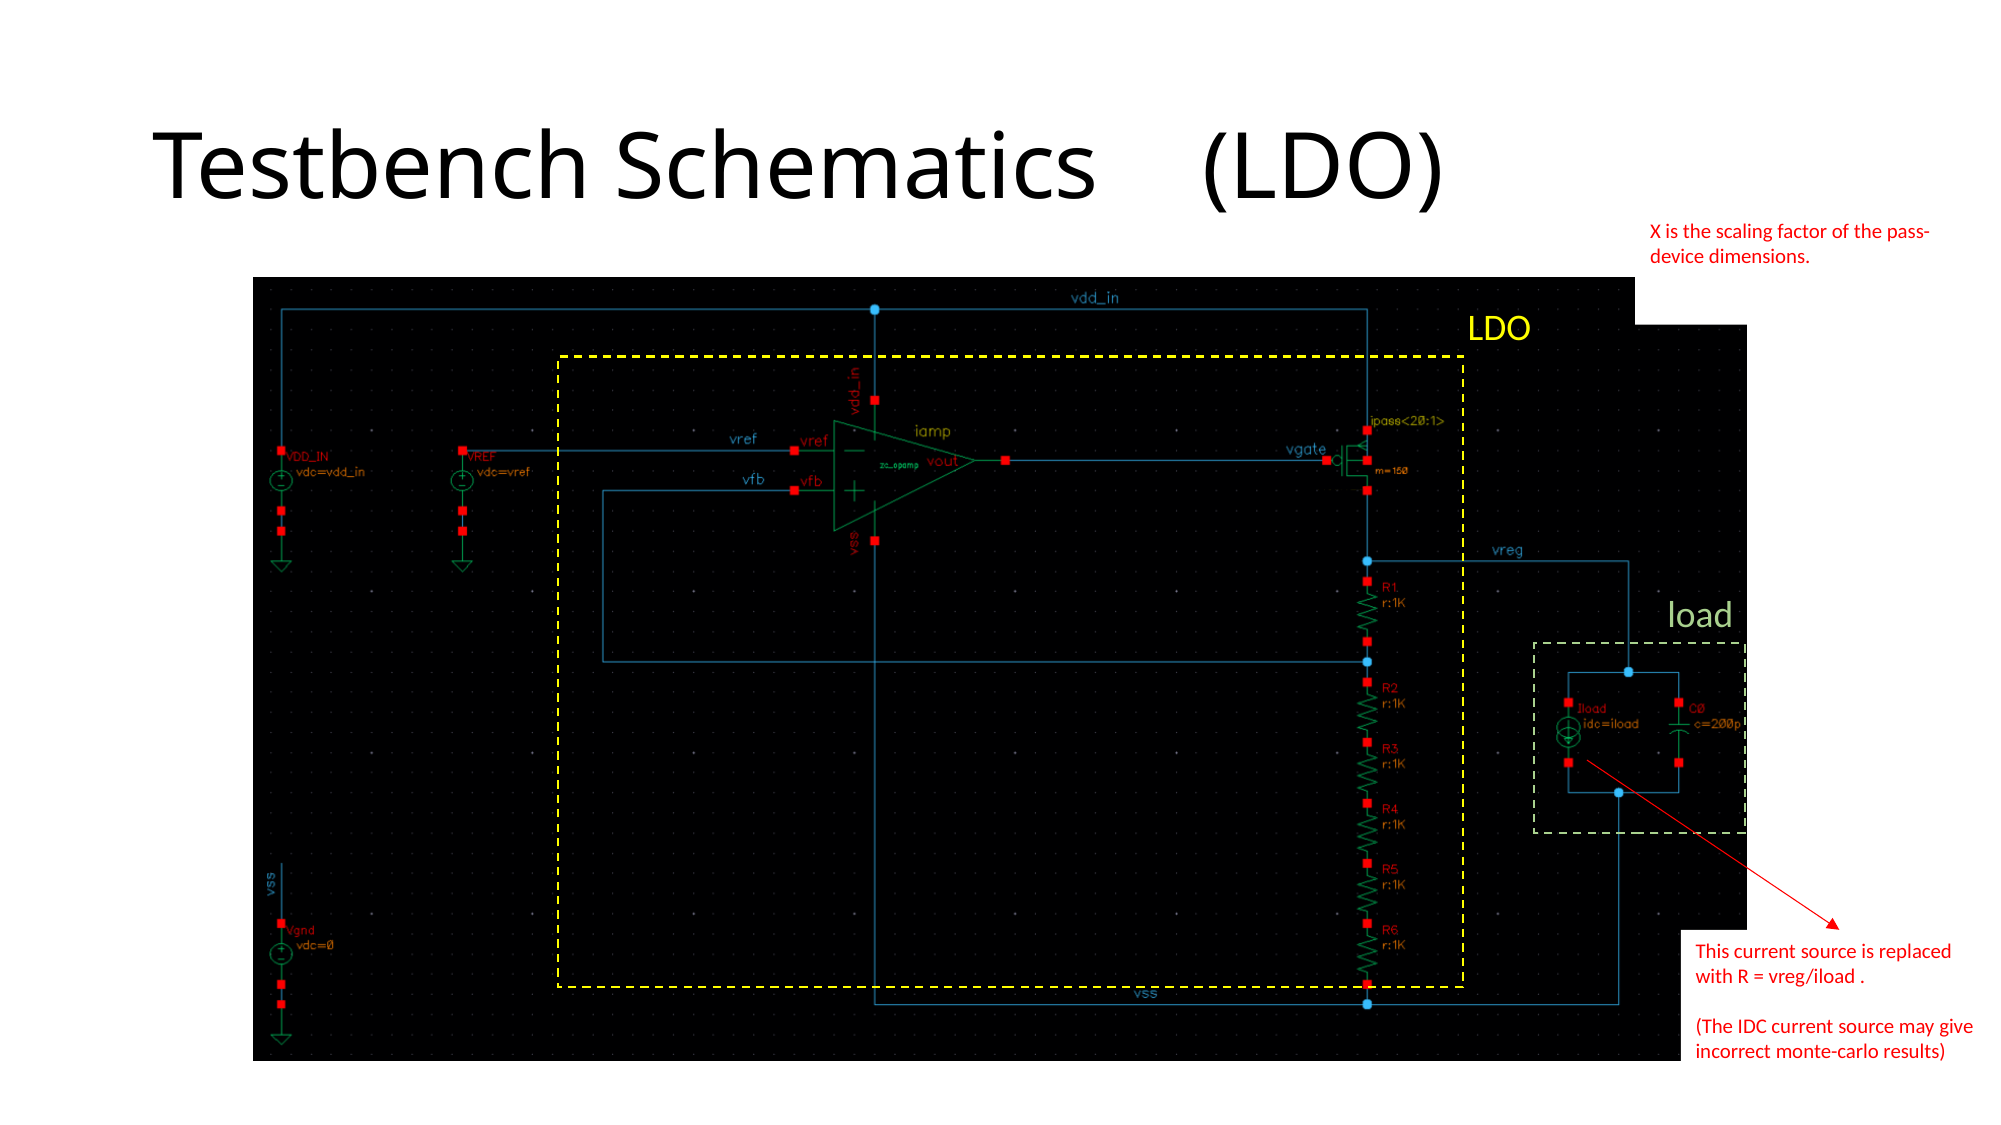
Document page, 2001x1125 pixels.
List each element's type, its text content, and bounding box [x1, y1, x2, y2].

title Testbench Schematics (LDO) [137, 59, 1863, 278]
picture [253, 277, 1747, 1061]
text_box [1586, 760, 1840, 930]
text_box This current source is replaced with R = vreg/iload . (The IDC current source may give incorrect monte-carlo results) [1680, 929, 1998, 1070]
